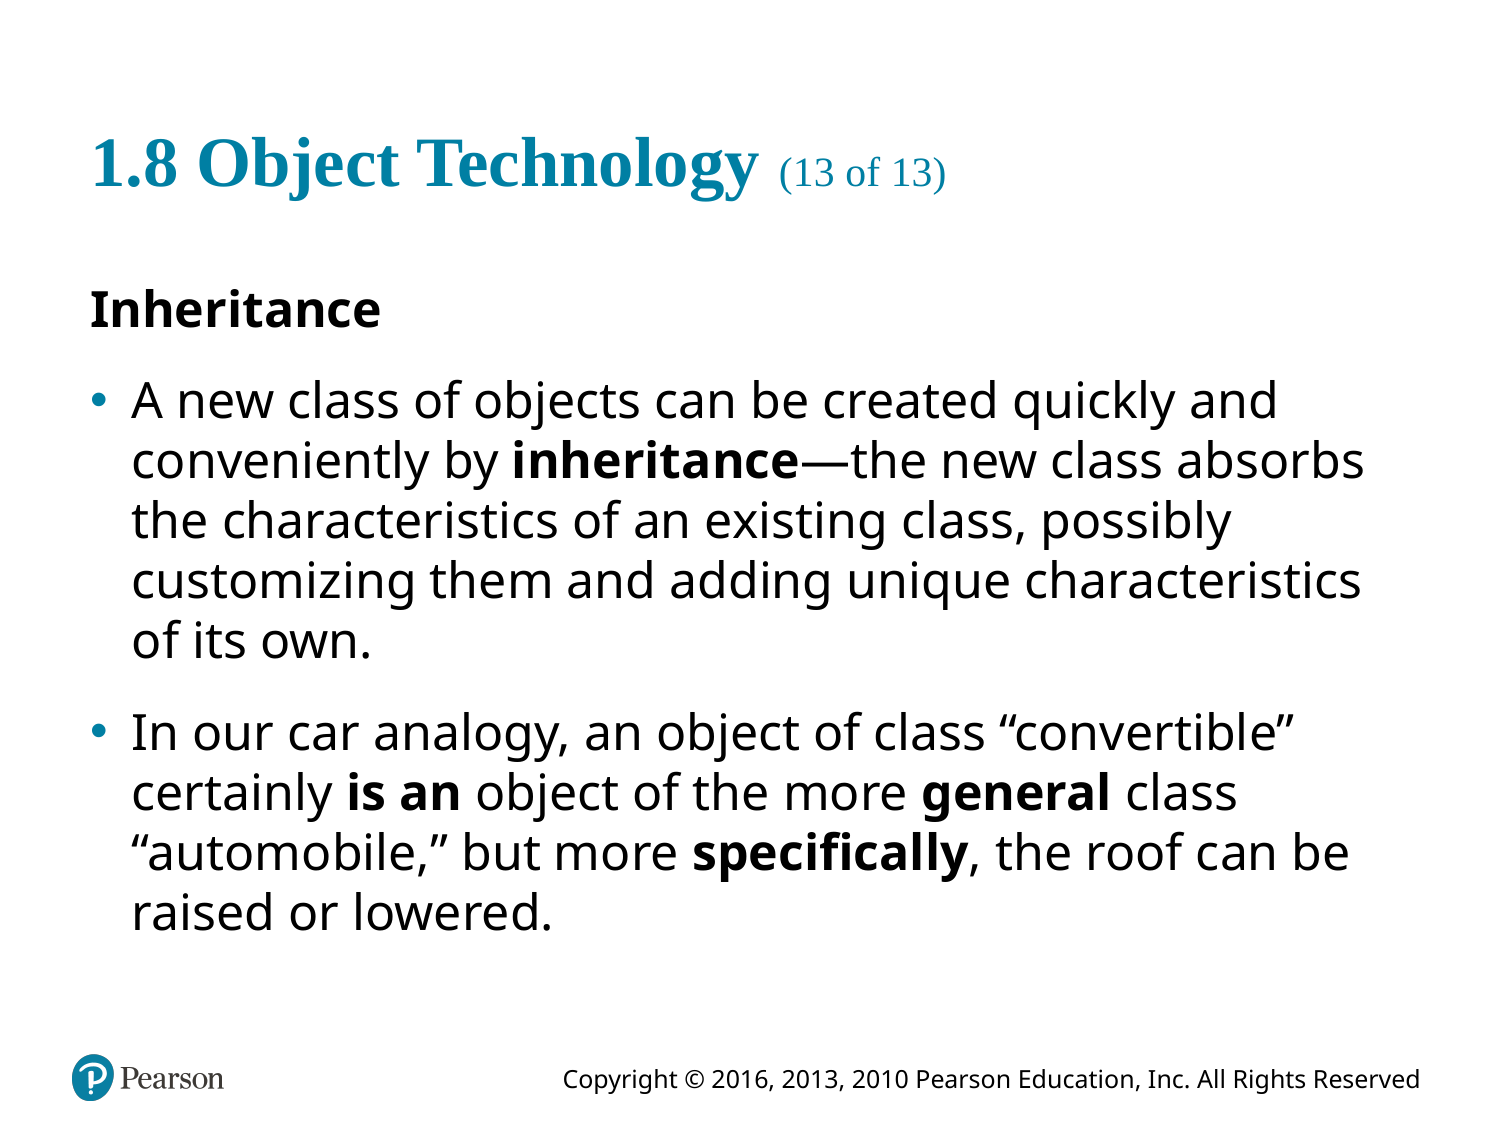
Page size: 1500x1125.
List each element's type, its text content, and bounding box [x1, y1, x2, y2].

title 1.8 Object Technology (13 of 13) [75, 35, 1425, 216]
picture [72, 1087, 83, 1101]
list Inheritance A new class of objects can be created quickly and conveniently by inheritance—the new class absorbs the characteristics of an existing class, possibly customizing them and adding unique characteristics of its own. In our car analogy, an object of class “convertible” certainly is an object of the more general class “automobile,” but more specifically, the roof can be raised or lowered. [75, 262, 1425, 902]
picture [98, 1054, 224, 1101]
picture [80, 1063, 106, 1088]
picture [72, 1054, 88, 1070]
